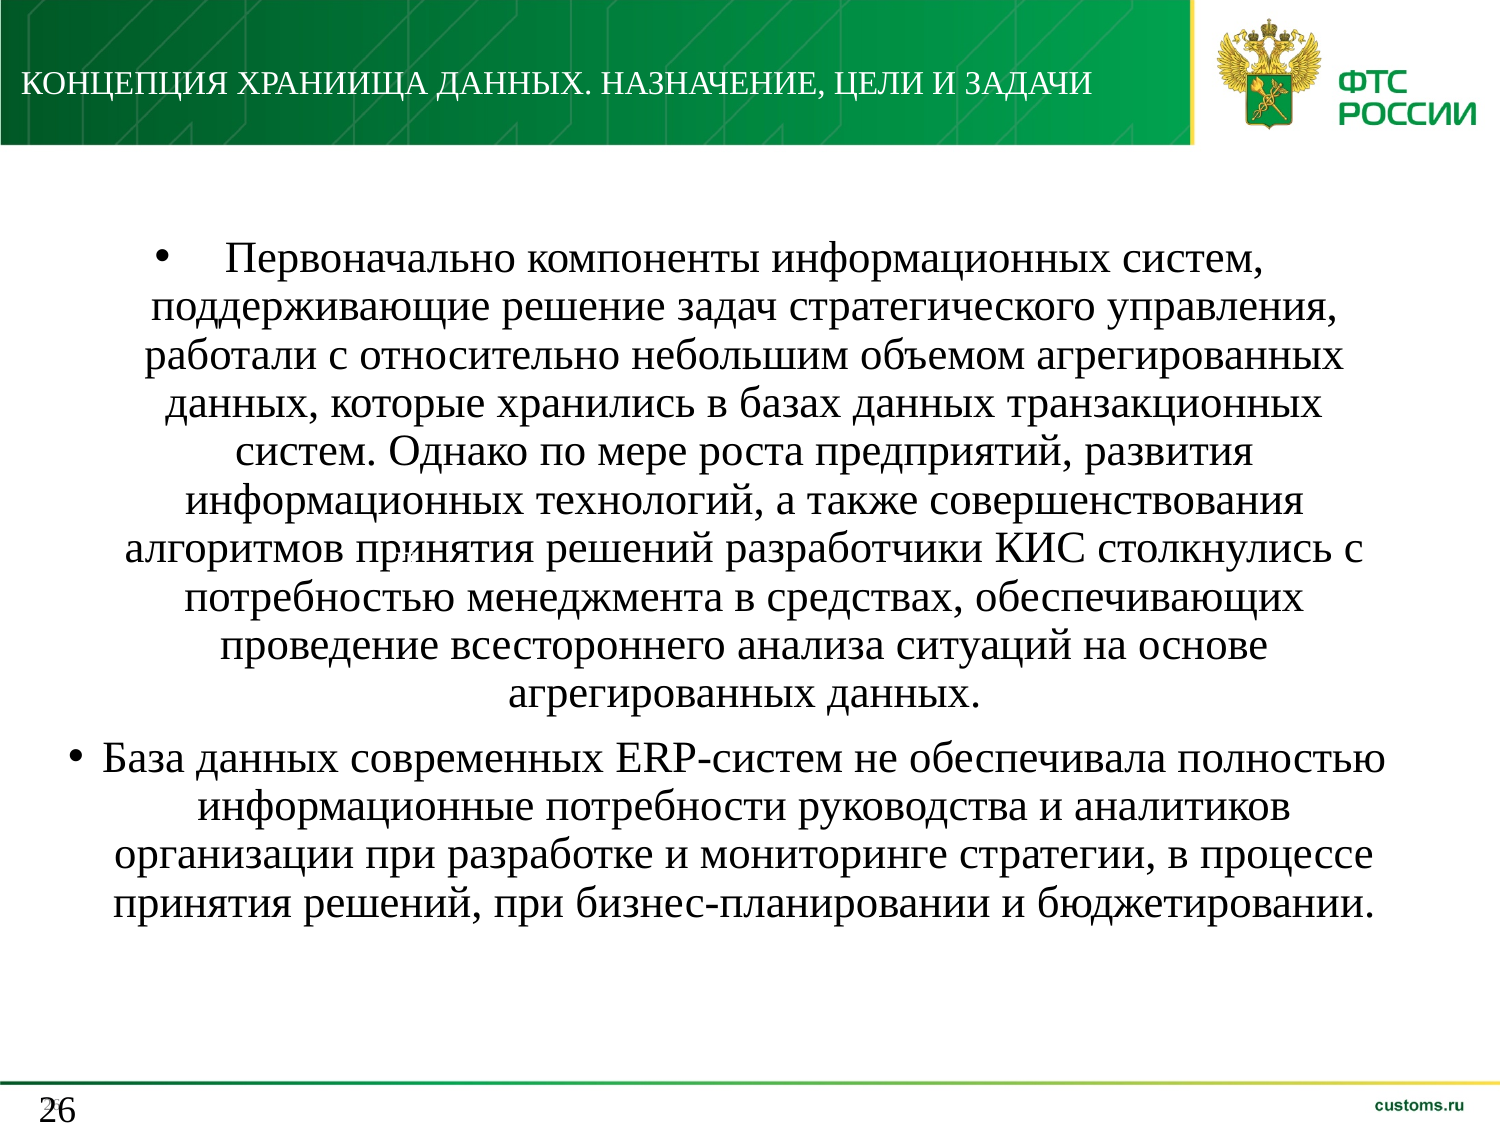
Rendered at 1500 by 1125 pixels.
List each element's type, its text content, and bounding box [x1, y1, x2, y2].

picture [0, 0, 1500, 1125]
list Первоначально компоненты информационных систем, поддерживающие решение задач стратегического управления, работали с относительно небольшим объемом агрегированных данных, которые хранились в базах данных транзакционных систем. Однако по мере роста предприятий, развития информационных технологий, а также совершенствования алгоритмов принятия решений разработчики КИС столкнулись с потребностью менеджмента в средствах, обеспечивающих проведение всестороннего анализа ситуаций на основе агрегированных данных. База данных современных ERP-систем не обеспечивала полностью информационные потребности руководства и аналитиков организации при разработке и мониторинге стратегии, в процессе принятия решений, при бизнес-планировании и бюджетировании. [53, 226, 1404, 983]
slide_number 26 [28, 1083, 133, 1125]
title КОНЦЕПЦИЯ ХРАНИИЩА ДАННЫХ. НАЗНАЧЕНИЕ, ЦЕЛИ И ЗАДАЧИ [5, 42, 1356, 126]
text_box 26 [23, 1092, 128, 1124]
text_box Л [374, 532, 1125, 593]
